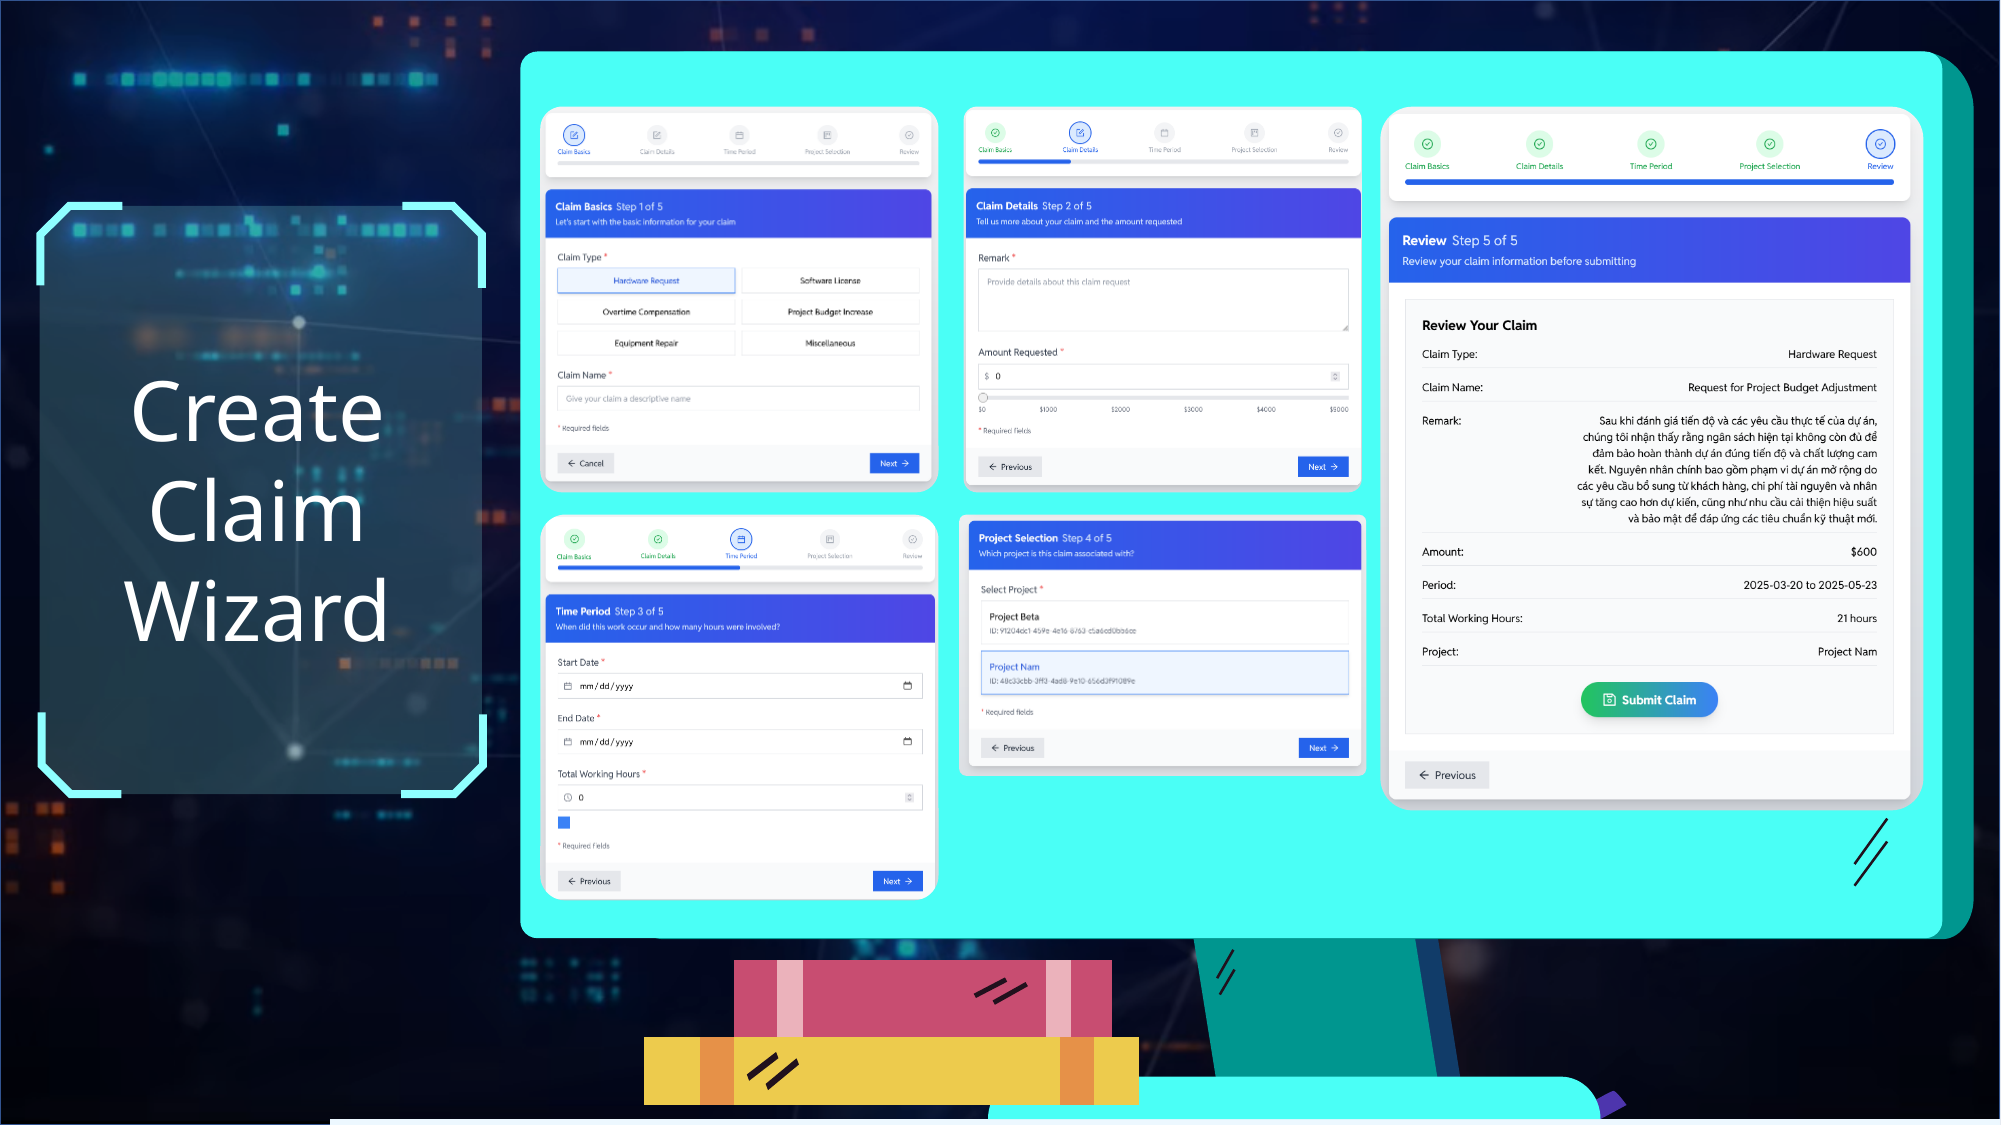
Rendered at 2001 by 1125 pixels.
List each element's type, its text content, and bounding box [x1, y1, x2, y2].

text_box Create Claim Wizard [33, 541, 482, 666]
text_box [0, 459, 376, 541]
picture [959, 514, 1367, 776]
picture [1, 541, 520, 1124]
text_box [39, 666, 482, 795]
text_box [39, 205, 482, 350]
picture [963, 106, 1362, 493]
picture [540, 106, 939, 493]
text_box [520, 51, 1974, 1120]
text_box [734, 960, 1113, 1036]
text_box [643, 1036, 1140, 1106]
text_box Create Claim Wizard [33, 350, 482, 459]
picture [1, 1, 1999, 1119]
text_box [330, 1119, 2000, 1125]
picture [540, 514, 939, 901]
picture [1380, 106, 1924, 811]
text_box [376, 459, 737, 541]
